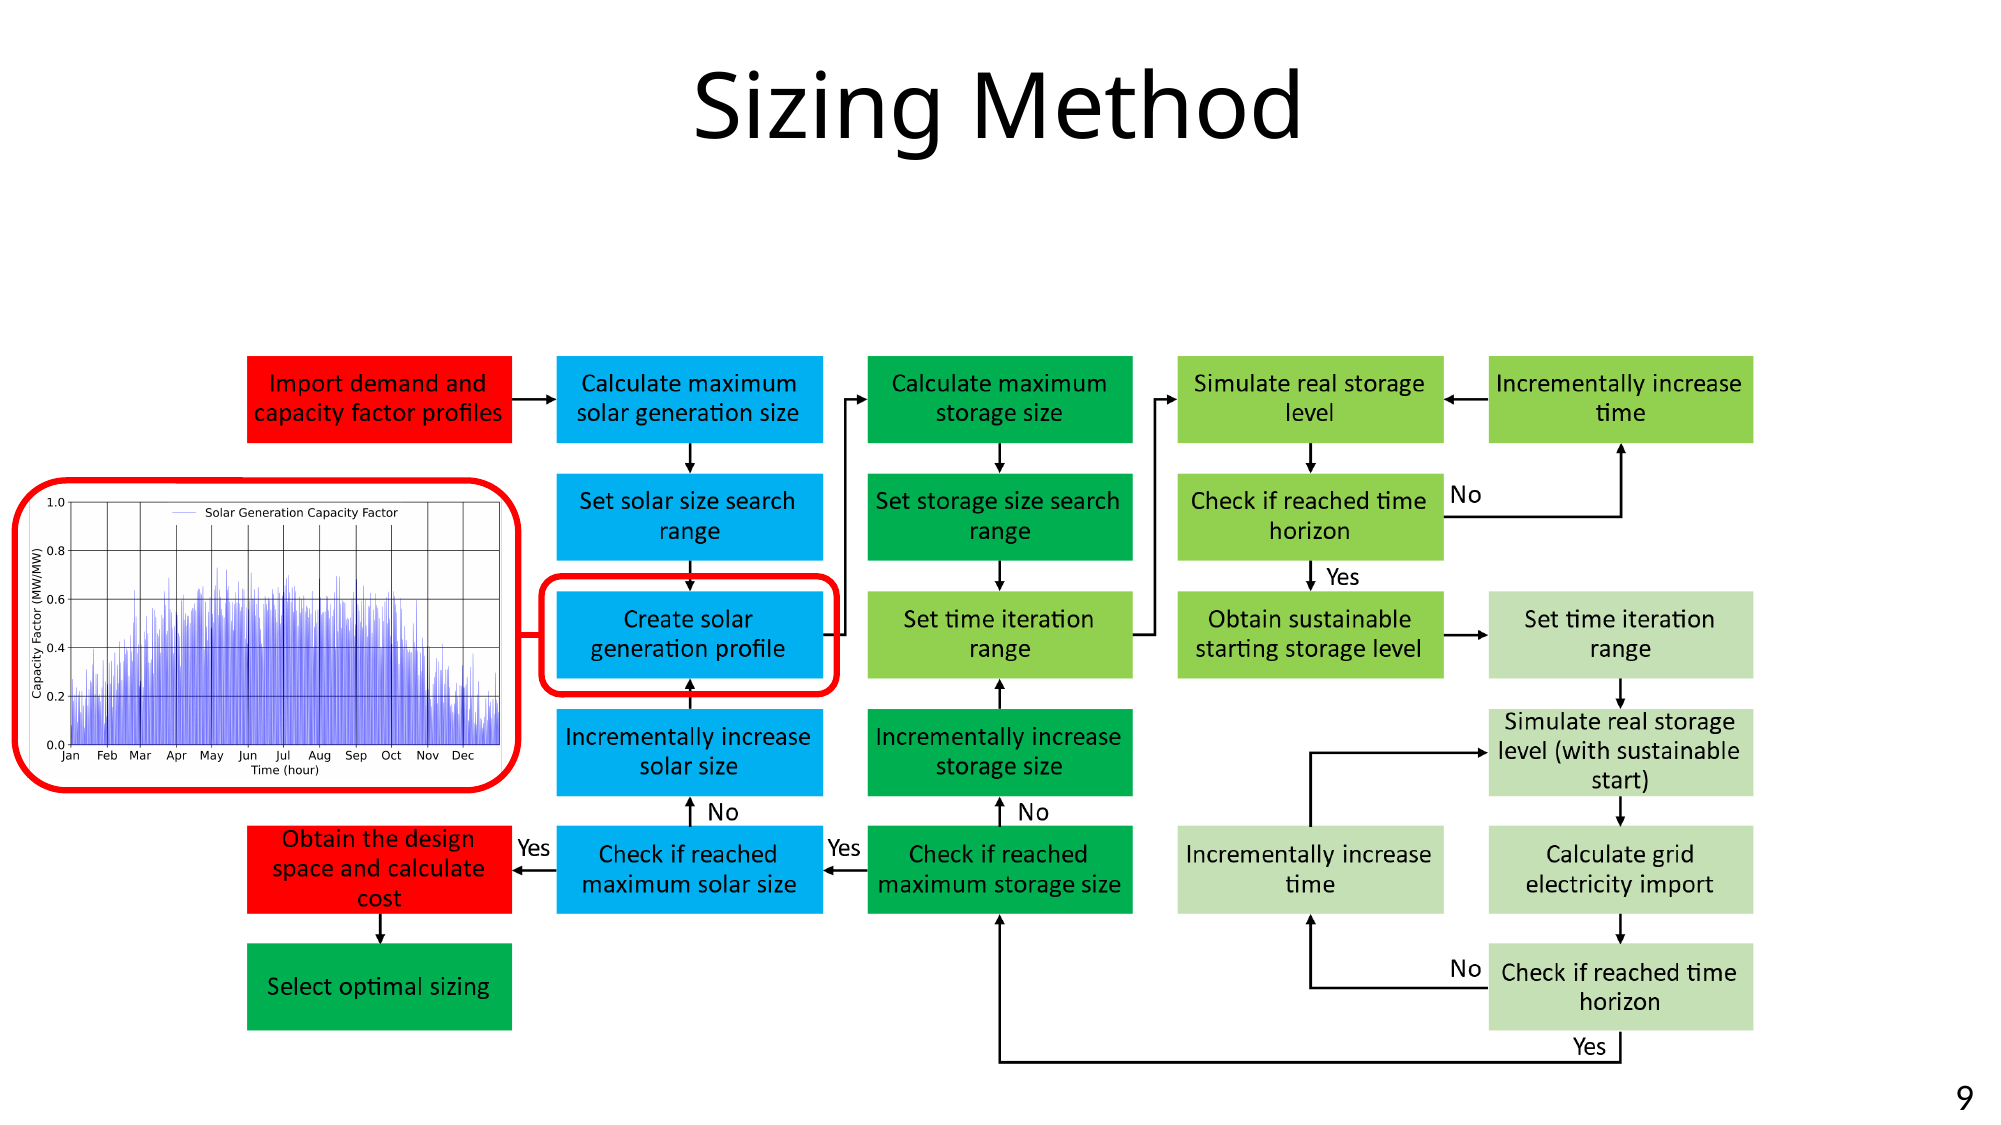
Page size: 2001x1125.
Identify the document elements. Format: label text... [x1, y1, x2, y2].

text_box [32, 779, 202, 792]
text_box 9 [1929, 1065, 2000, 1125]
text_box [13, 479, 202, 776]
picture [29, 495, 502, 779]
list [202, 330, 1798, 1066]
title Sizing Method [137, 0, 1863, 218]
